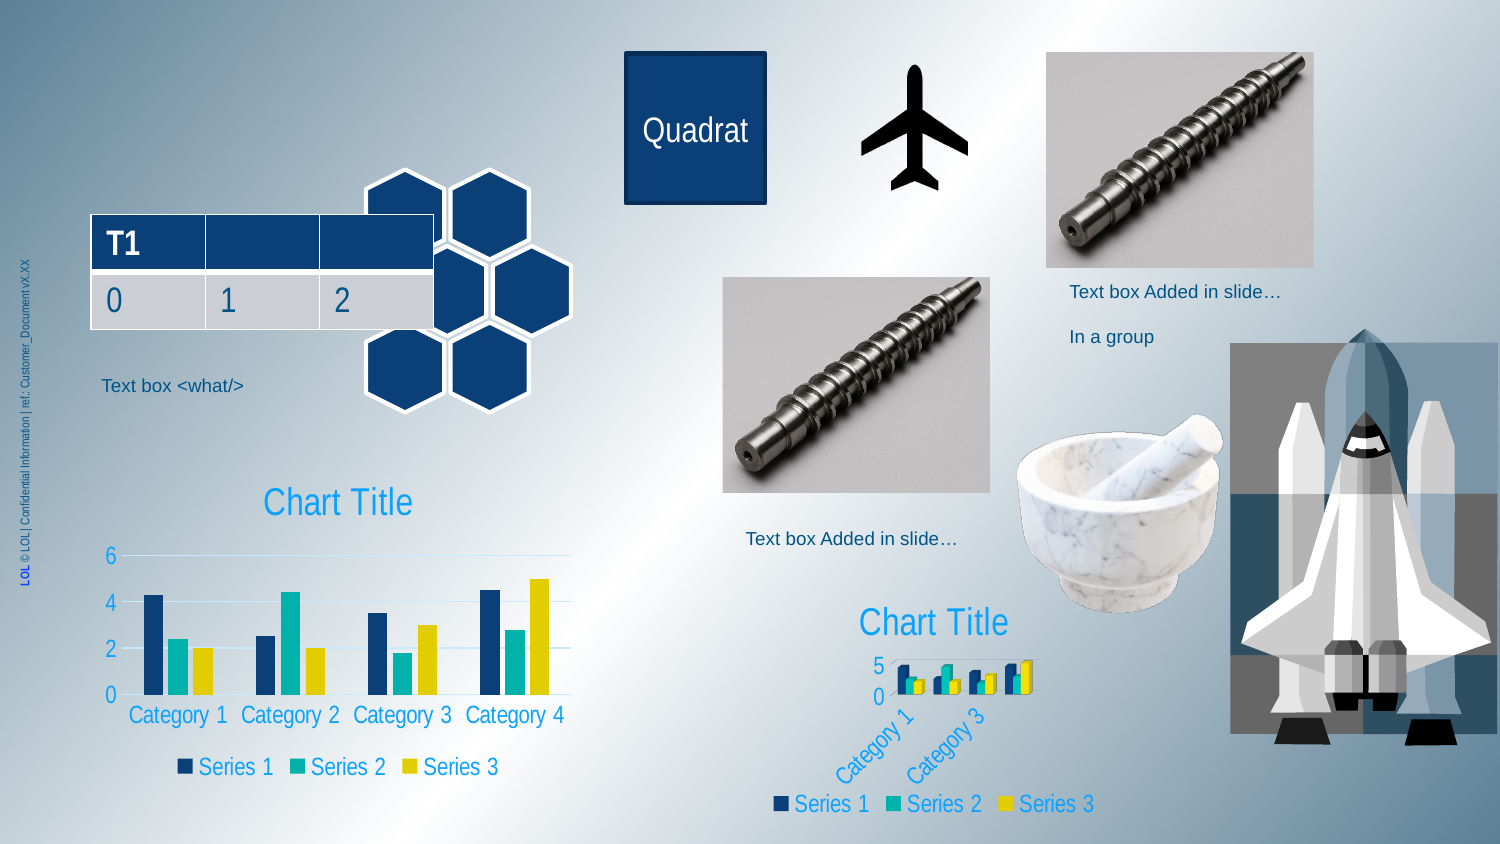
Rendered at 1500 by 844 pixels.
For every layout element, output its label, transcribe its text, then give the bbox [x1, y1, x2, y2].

chart [688, 574, 1180, 824]
table_header T1 [92, 215, 205, 269]
text_box Text box Added in slide… [739, 519, 973, 557]
table_header [206, 215, 289, 269]
picture [1012, 372, 1232, 619]
table_cell 1 [206, 275, 289, 329]
text_box Quadrat [624, 51, 767, 205]
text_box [294, 169, 645, 413]
table_cell 0 [92, 275, 205, 329]
picture [838, 52, 990, 203]
picture [722, 276, 991, 493]
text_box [1045, 51, 1314, 355]
